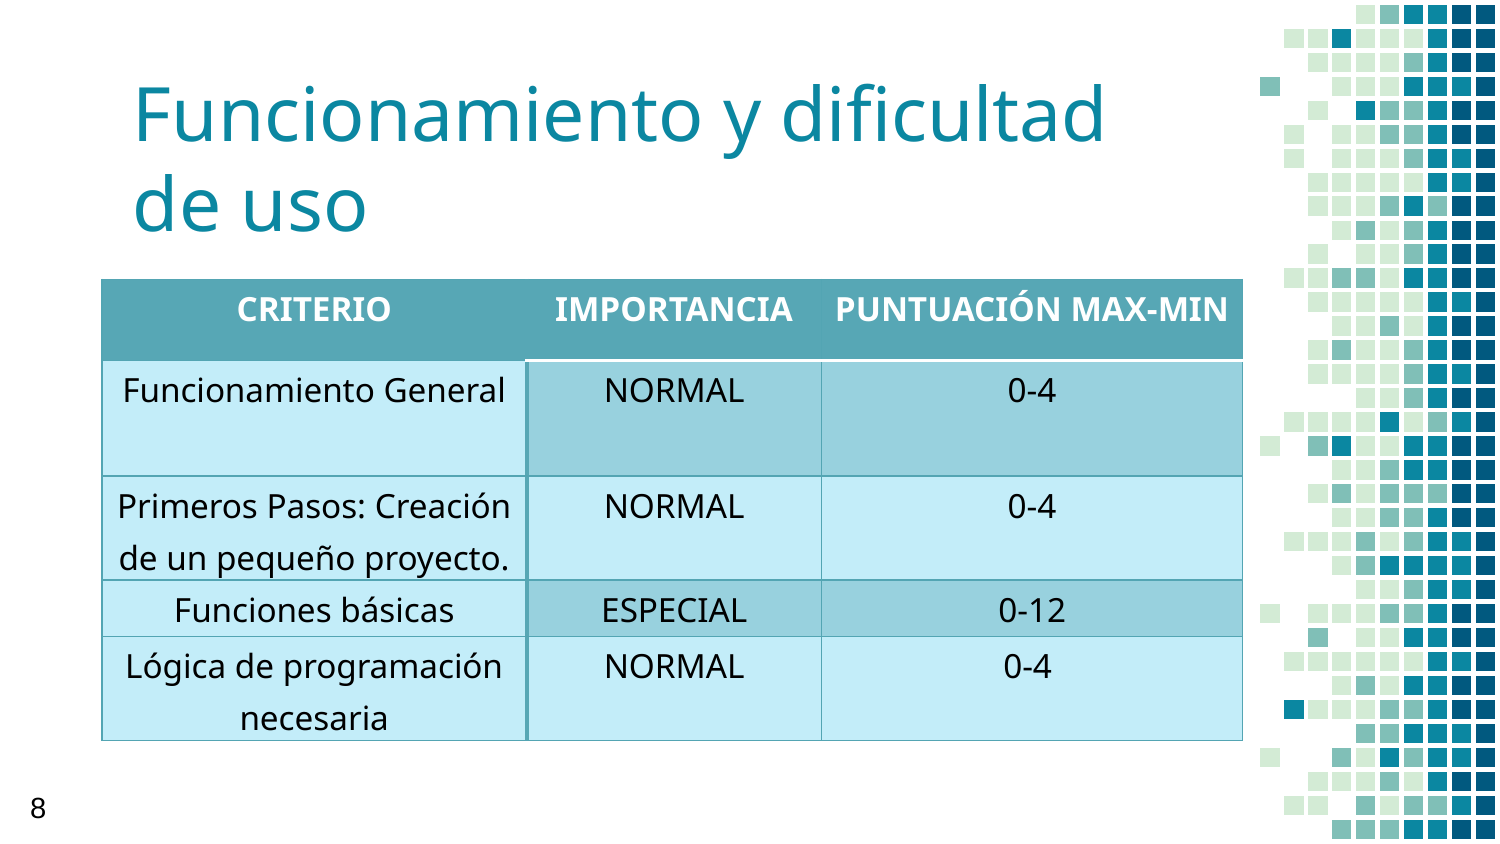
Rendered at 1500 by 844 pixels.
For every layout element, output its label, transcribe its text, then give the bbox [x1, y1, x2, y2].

table_cell ESPECIAL [529, 581, 821, 636]
table_cell Lógica de programación necesaria [103, 637, 525, 740]
table_cell 0-12 [822, 581, 1242, 636]
table_cell NORMAL [529, 362, 821, 475]
table_cell Funciones básicas [103, 581, 525, 636]
table_header PUNTUACIÓN MAX-MIN [822, 280, 1242, 359]
slide_number 8 [15, 774, 105, 839]
title Funcionamiento y dificultad de uso [117, 121, 1227, 262]
table_cell 0-4 [822, 477, 1242, 579]
table_header IMPORTANCIA [529, 280, 821, 359]
table_cell 0-4 [822, 362, 1242, 475]
table_cell 0-4 [822, 637, 1242, 740]
table_cell Funcionamiento General [103, 361, 525, 475]
table_cell NORMAL [529, 637, 821, 740]
table_cell NORMAL [529, 477, 821, 579]
table_cell Primeros Pasos: Creación de un pequeño proyecto. [103, 477, 525, 579]
table_header CRITERIO [103, 280, 525, 360]
